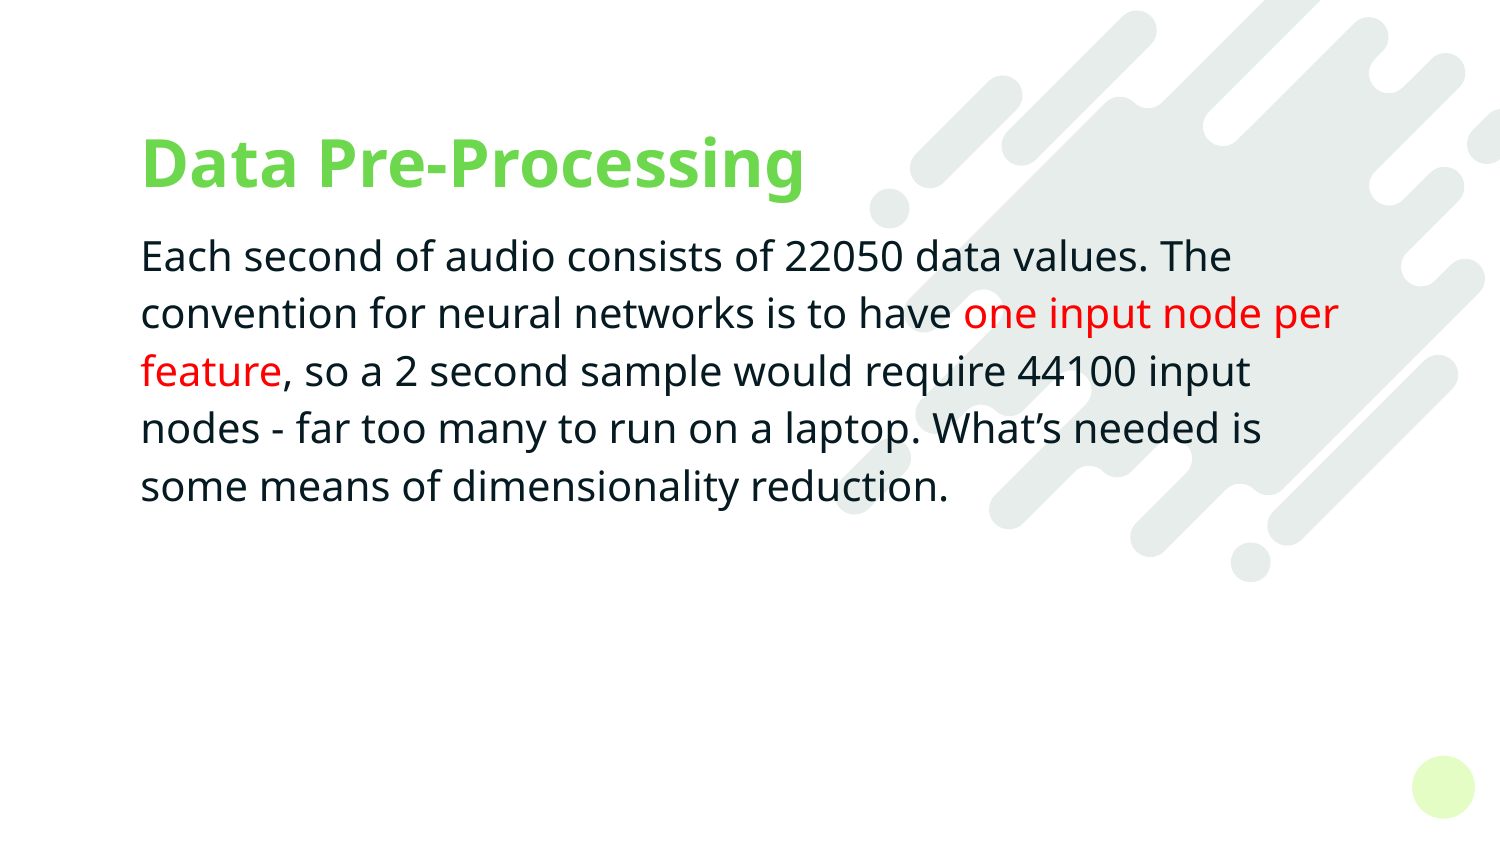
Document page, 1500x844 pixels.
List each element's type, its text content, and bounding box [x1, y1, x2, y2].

title Data Pre-Processing [140, 137, 1360, 203]
list Each second of audio consists of 22050 data values. The convention for neural networks is to have one input node per feature, so a 2 second sample would require 44100 input nodes - far too many to run on a laptop. What’s needed is some means of dimensionality reduction. [140, 222, 1360, 720]
